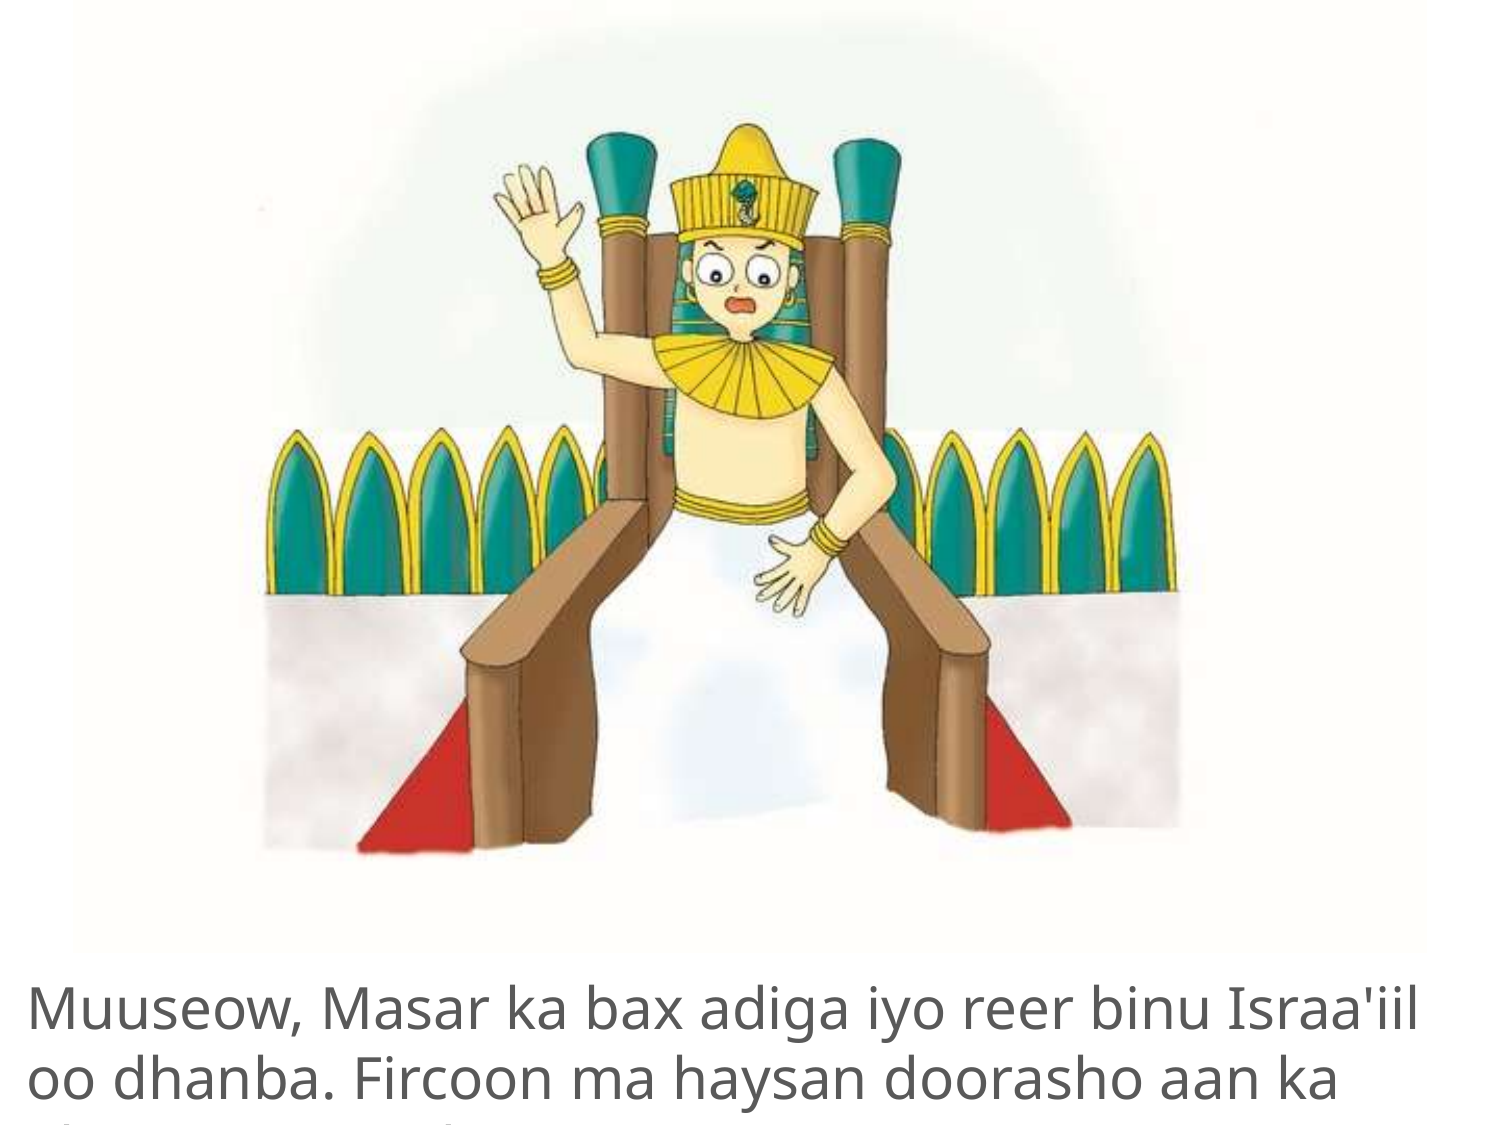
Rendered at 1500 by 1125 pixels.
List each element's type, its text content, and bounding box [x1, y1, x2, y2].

picture [72, 0, 1427, 953]
text_box Muuseow, Masar ka bax adiga iyo reer binu Israa'iil oo dhanba. Fircoon ma haysan doorasho aan ka ahayn inuu sii daayo. [11, 964, 1498, 1125]
